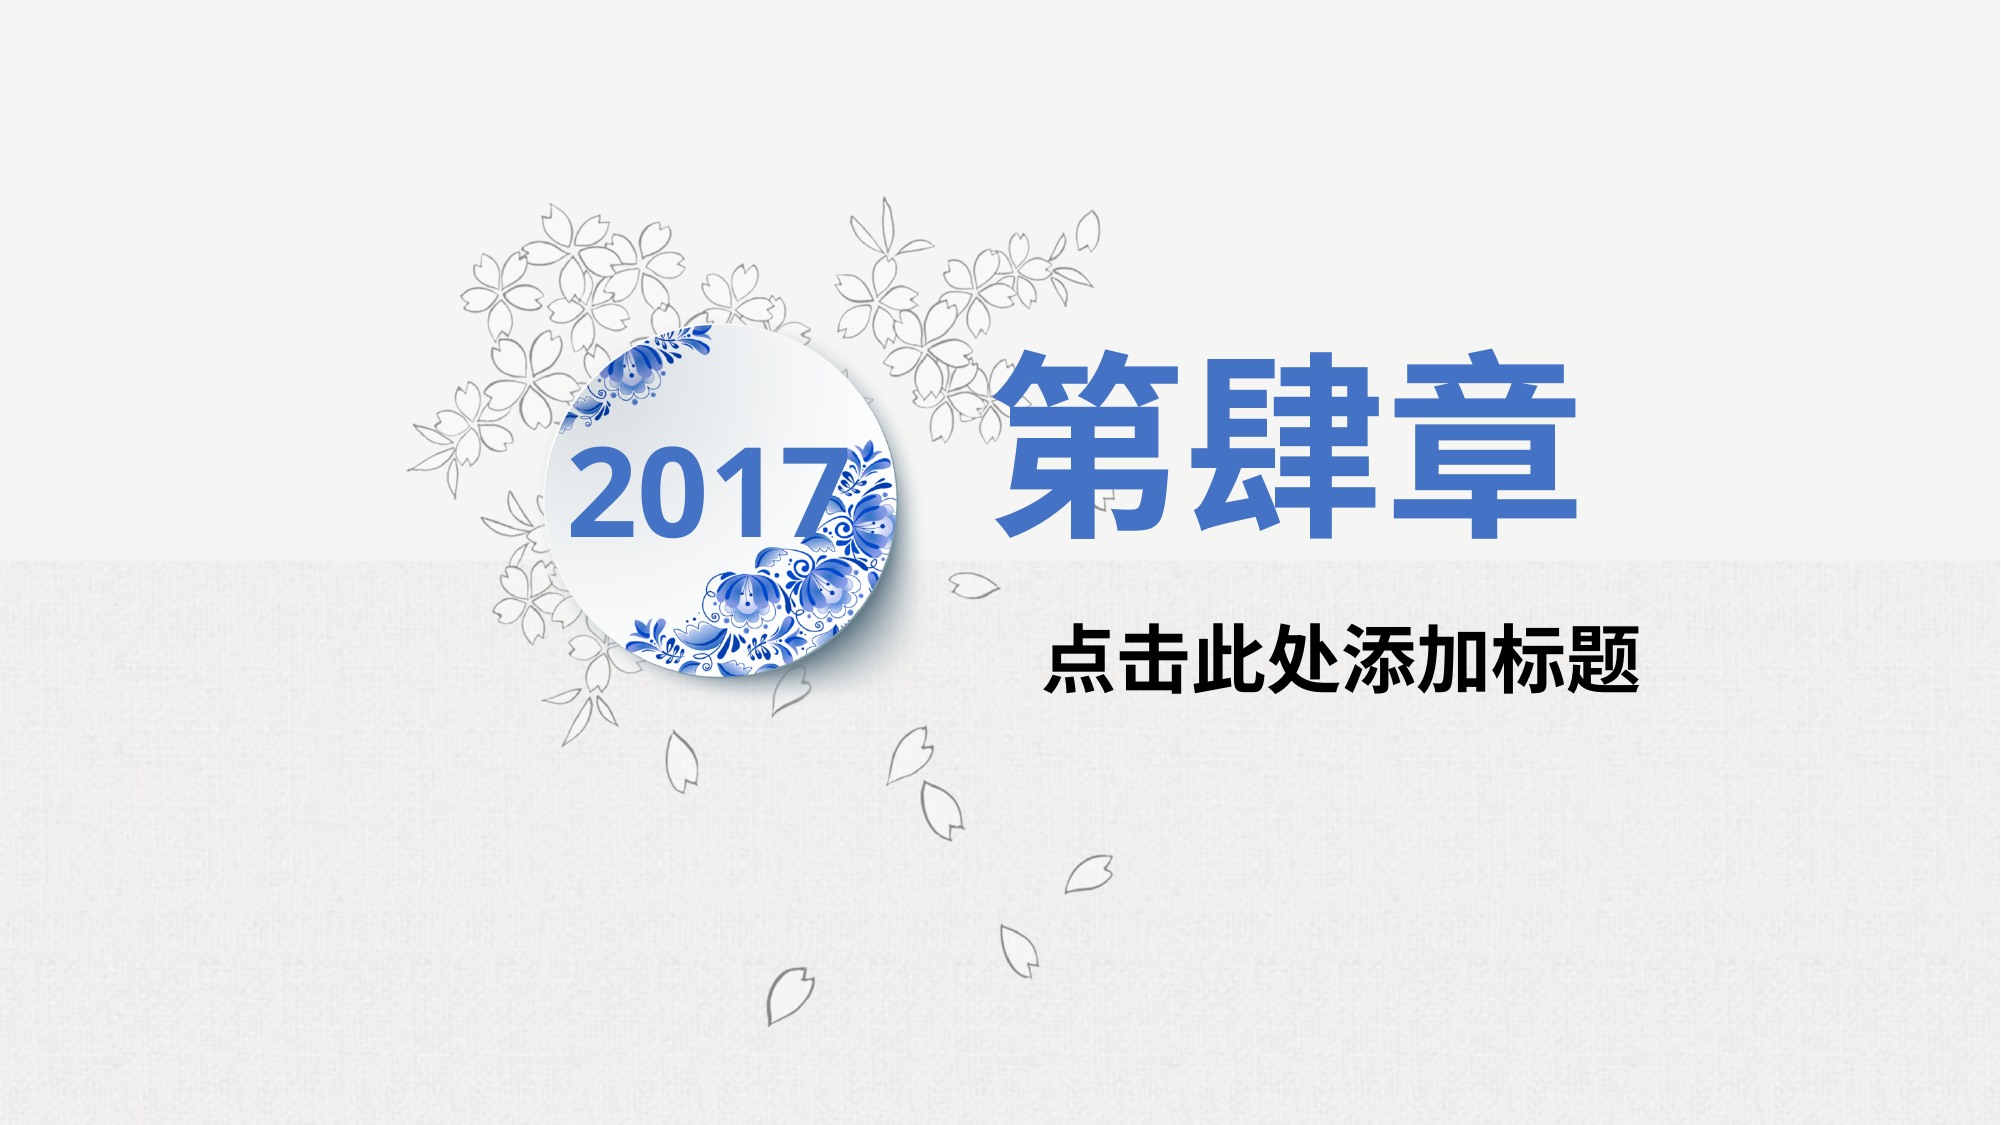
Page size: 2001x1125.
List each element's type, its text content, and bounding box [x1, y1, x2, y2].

picture [0, 0, 2001, 1125]
text_box 第肆章 [1181, 313, 1601, 560]
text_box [499, 247, 950, 728]
text_box 点击此处添加标题 [1181, 560, 1730, 678]
